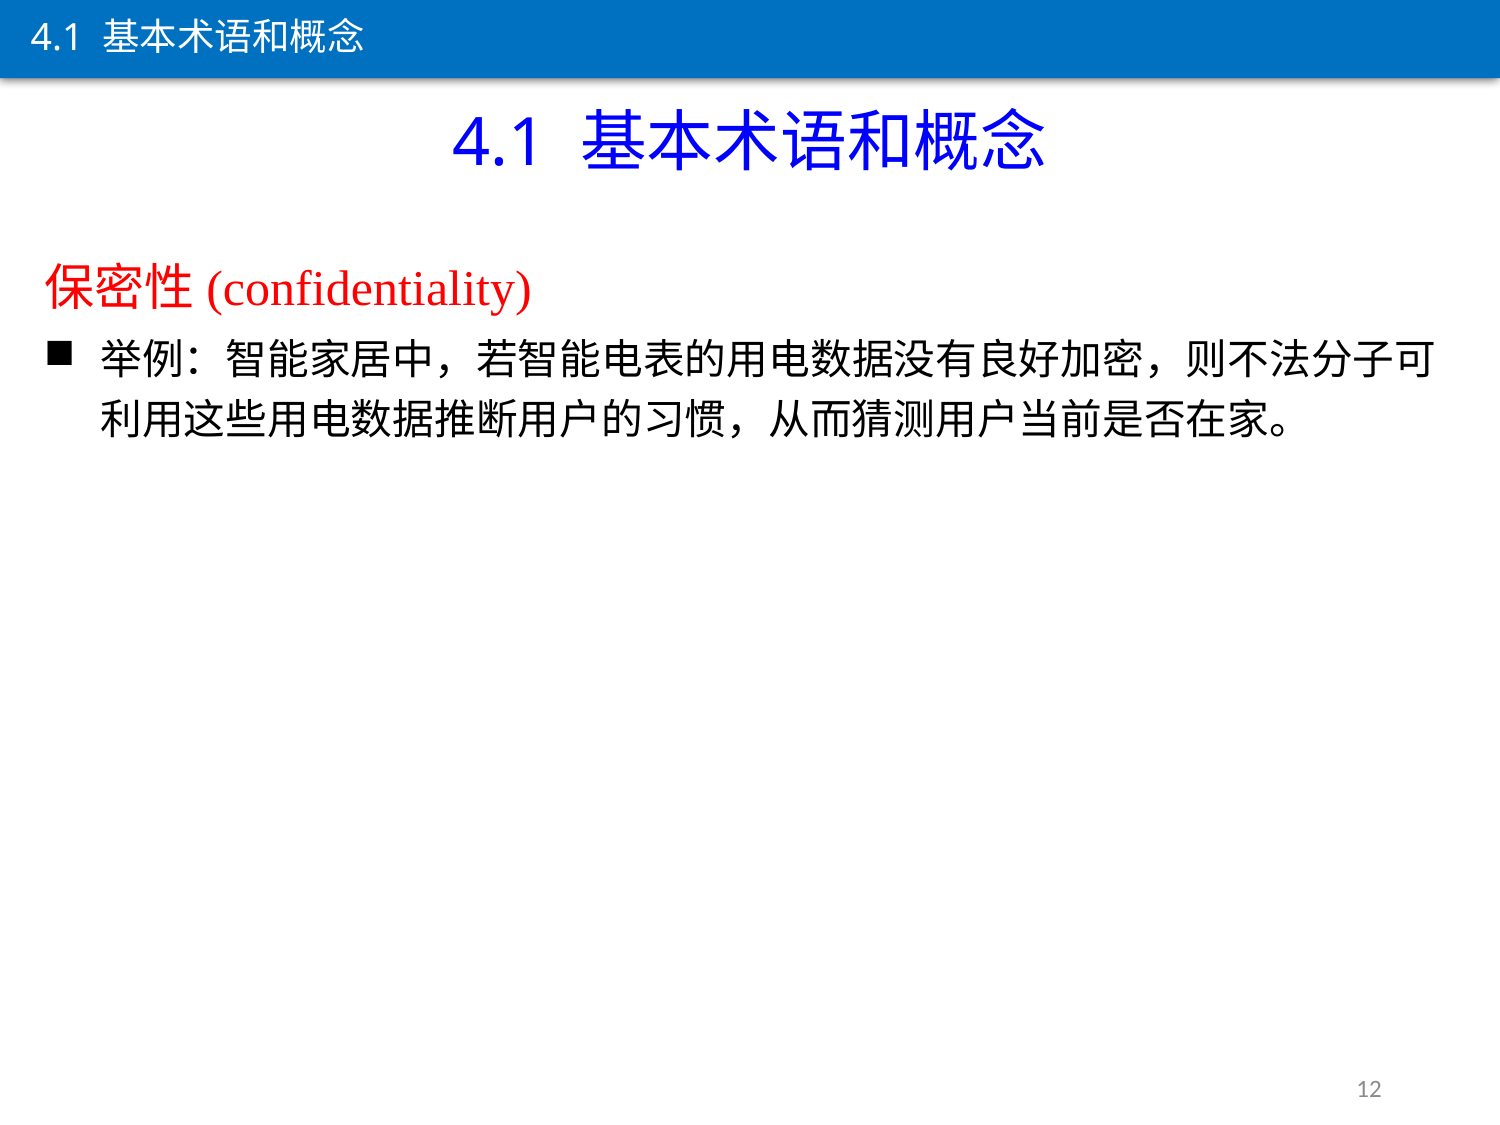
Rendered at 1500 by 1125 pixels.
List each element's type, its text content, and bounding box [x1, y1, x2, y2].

text_box 4.1 基本术语和概念 [15, 5, 380, 66]
text_box 4.1 基本术语和概念 [0, 91, 1500, 187]
text_box 保密性(confidentiality) 举例：智能家居中，若智能电表的用电数据没有良好加密，则不法分子可利用这些用电数据推断用户的习惯，从而猜测用户当前是否在家。 [29, 235, 1459, 451]
text_box [0, 0, 1500, 79]
slide_number 12 [1059, 1057, 1397, 1118]
